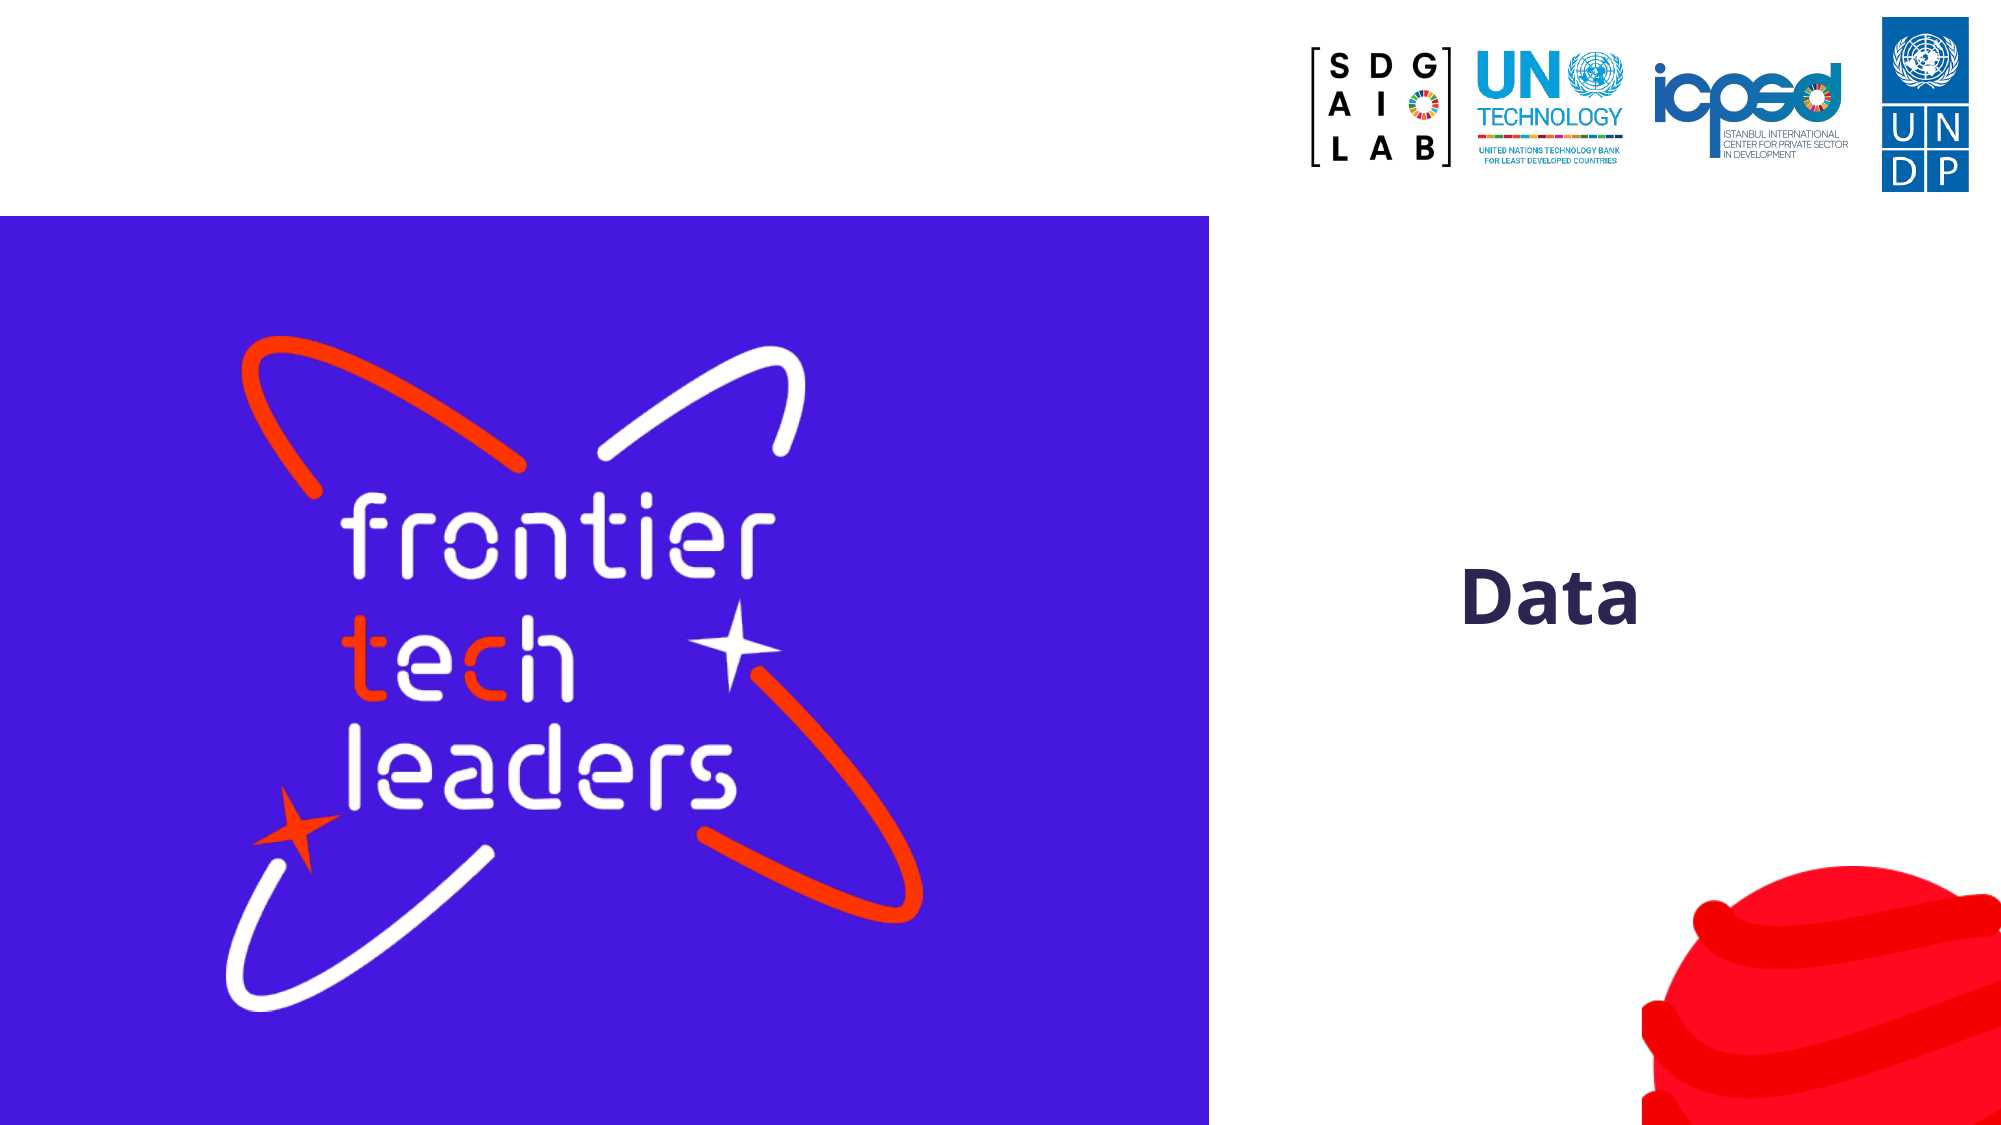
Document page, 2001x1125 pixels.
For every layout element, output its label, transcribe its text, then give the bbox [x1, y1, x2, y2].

text_box Data [1069, 539, 2000, 648]
picture [1306, 40, 1457, 168]
picture [1471, 48, 1630, 170]
picture [1655, 63, 1848, 158]
picture [226, 336, 923, 1013]
text_box [0, 217, 1208, 1125]
picture [1804, 84, 1830, 111]
picture [1881, 16, 1969, 193]
picture [1641, 866, 2001, 1125]
